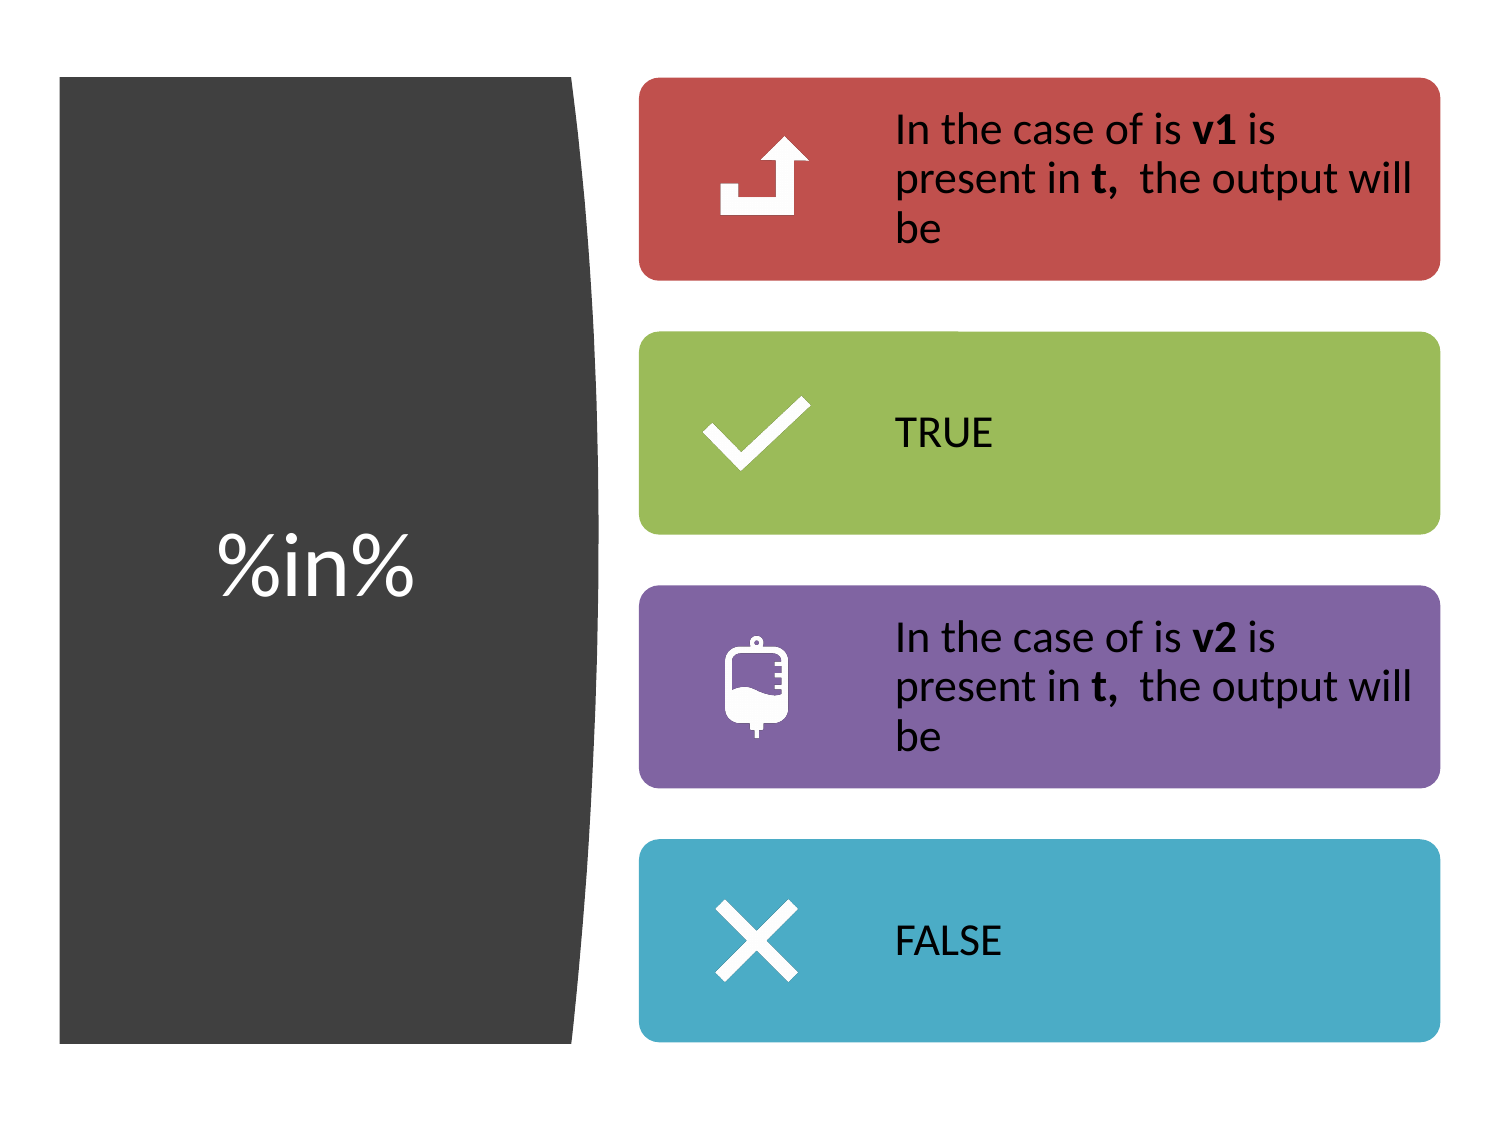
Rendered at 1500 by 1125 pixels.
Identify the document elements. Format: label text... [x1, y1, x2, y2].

title %in% [106, 166, 527, 953]
text_box [57, 75, 601, 1046]
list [638, 76, 1441, 1043]
